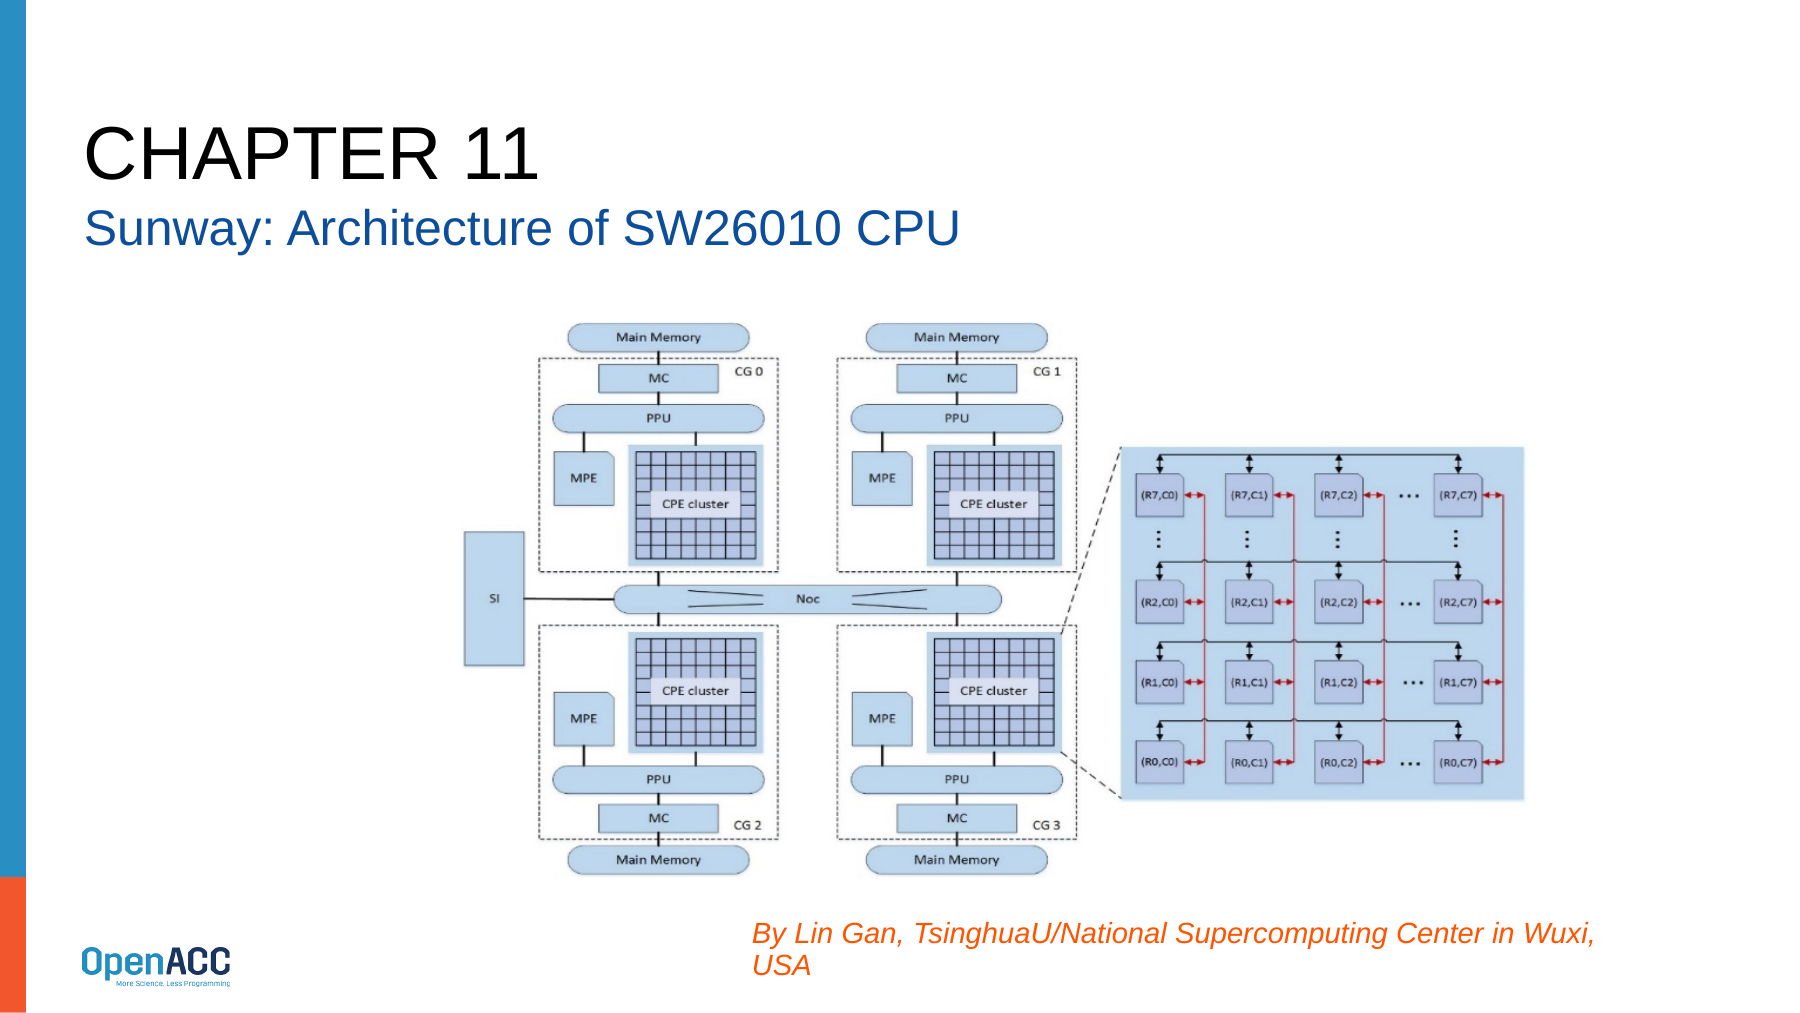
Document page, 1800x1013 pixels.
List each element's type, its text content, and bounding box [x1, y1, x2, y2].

picture [461, 321, 1528, 879]
picture [82, 947, 230, 987]
text_box By Lin Gan, TsinghuaU/National Supercomputing Center in Wuxi, USA [735, 909, 1680, 991]
list Sunway: Architecture of SW26010 CPU [68, 194, 1706, 282]
title Chapter 11 [68, 106, 1706, 194]
